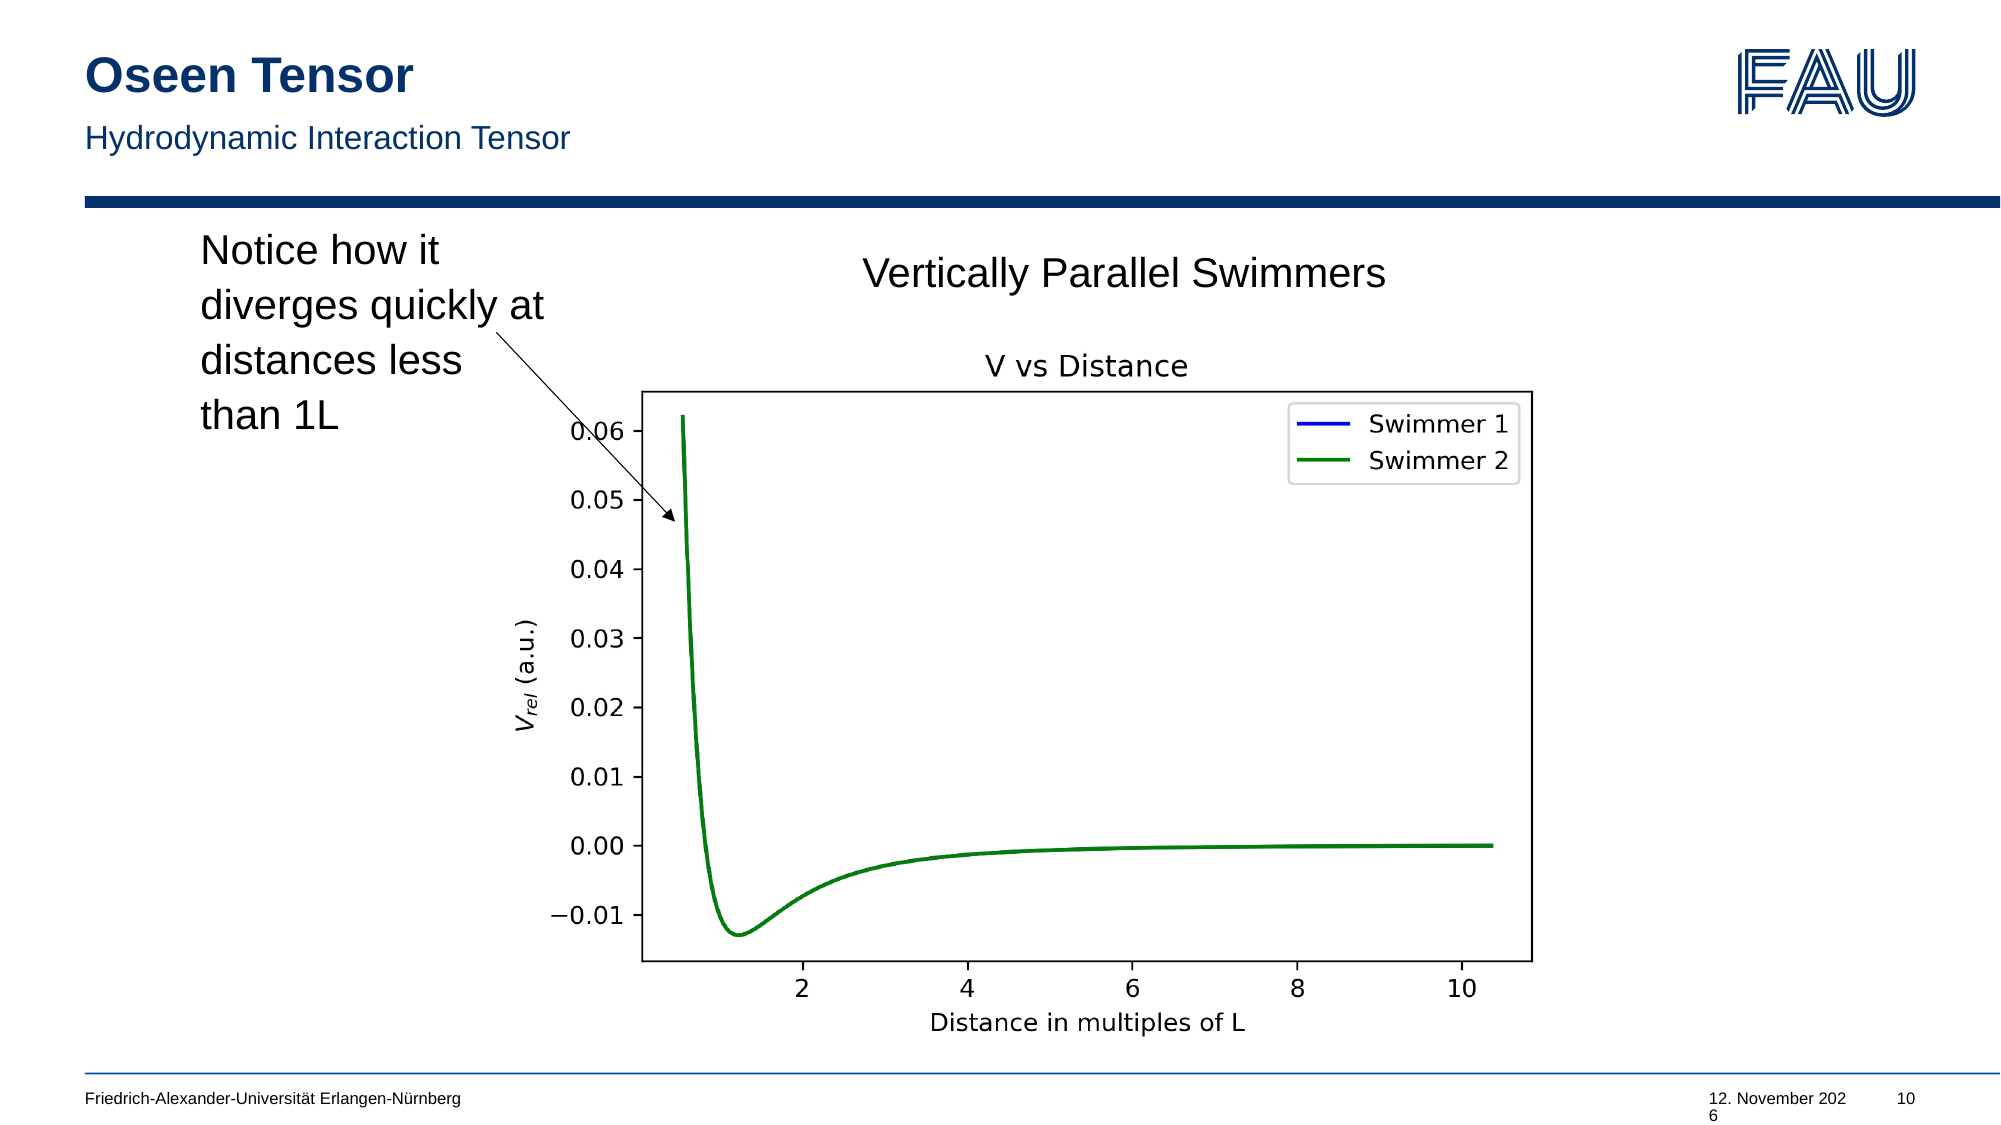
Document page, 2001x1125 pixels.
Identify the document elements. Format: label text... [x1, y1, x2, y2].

list Hydrodynamic Interaction Tensor [85, 112, 1208, 154]
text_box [200, 217, 675, 522]
slide_number 5. Oktober 2022 [1708, 1088, 1849, 1109]
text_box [496, 240, 1569, 1054]
title Oseen Tensor [85, 49, 1208, 104]
footer Friedrich-Alexander-Universität Erlangen-Nürnberg [85, 1088, 983, 1109]
slide_number 10 [1883, 1088, 1916, 1109]
